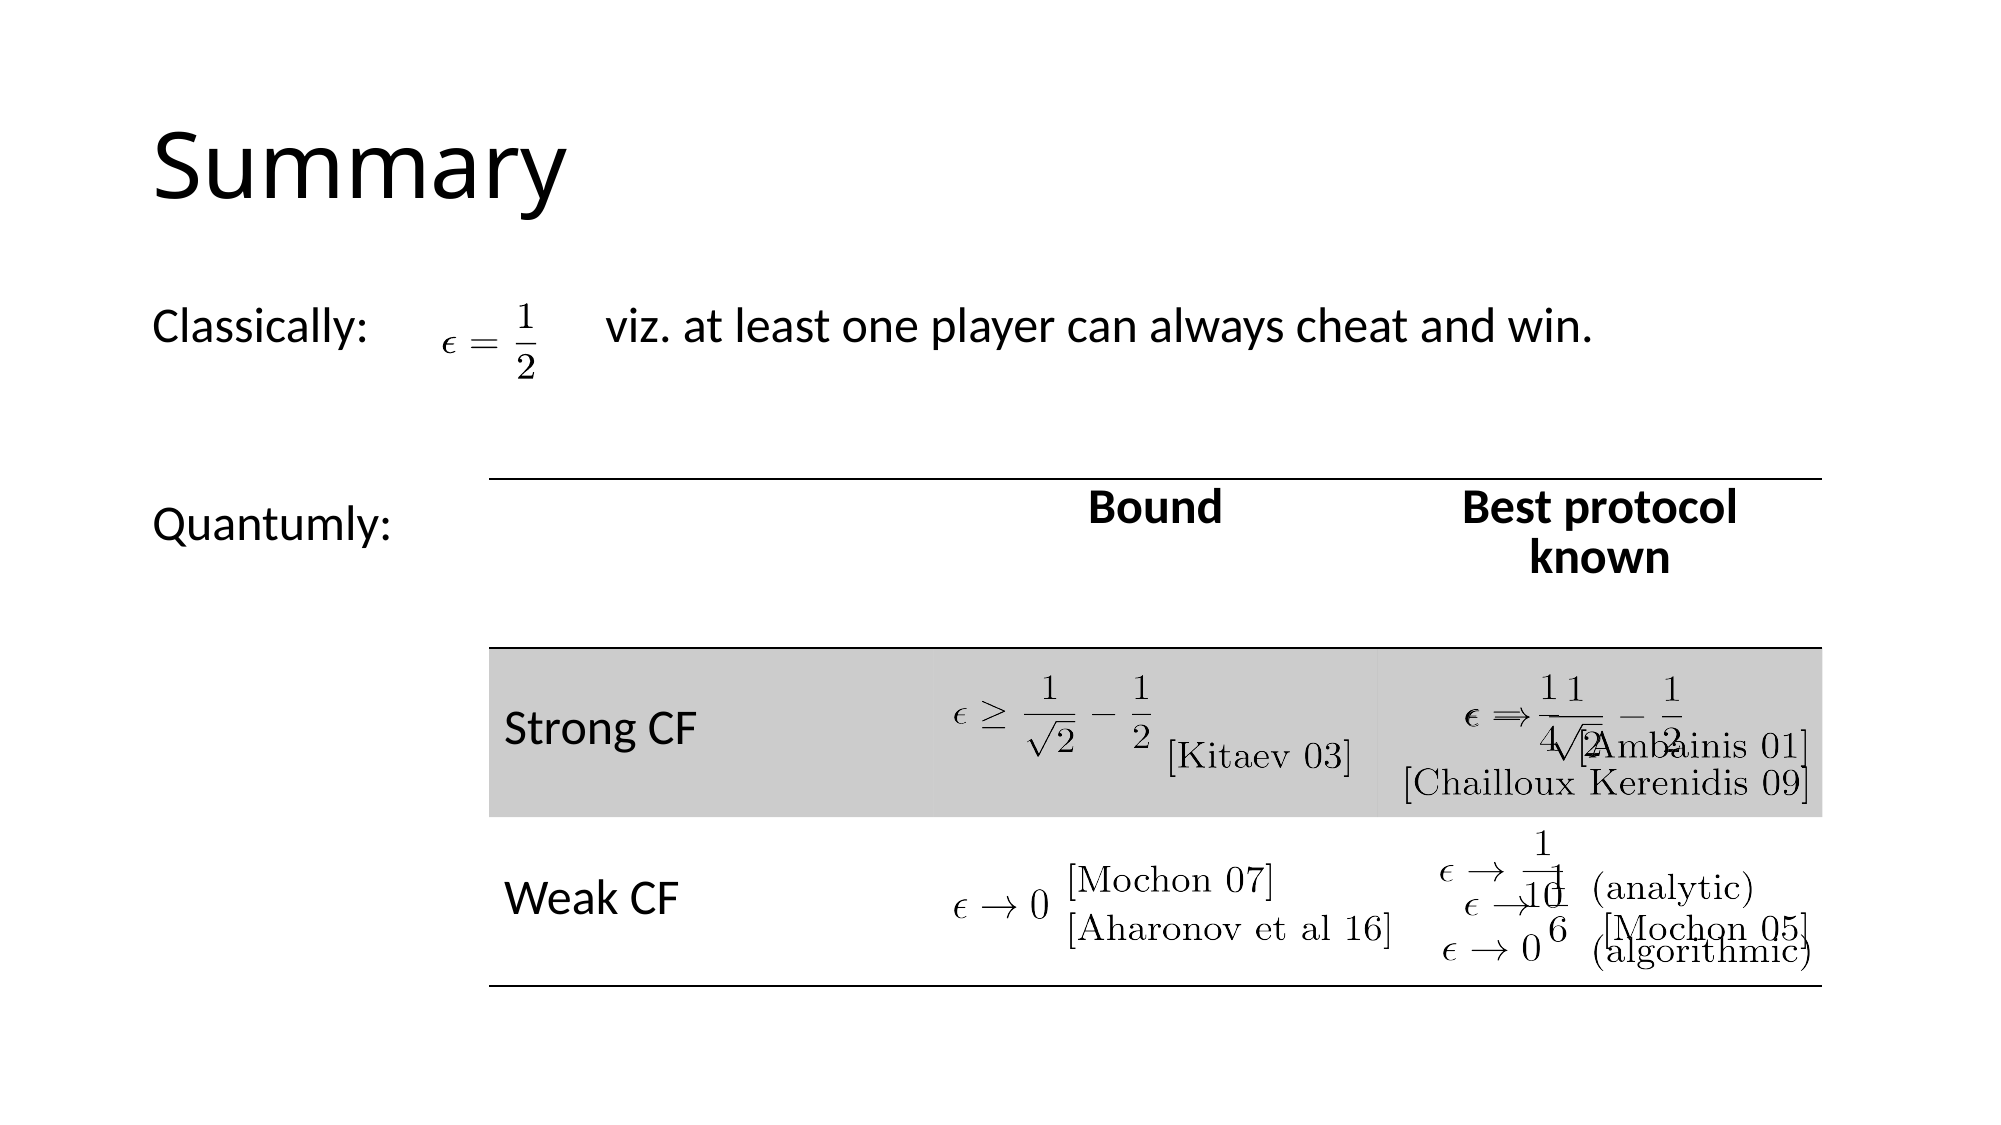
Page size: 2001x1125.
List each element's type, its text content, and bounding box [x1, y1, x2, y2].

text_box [1465, 864, 1806, 949]
table_cell [934, 884, 1378, 985]
picture [954, 675, 1151, 757]
table_cell [1378, 884, 1822, 985]
title Summary [137, 59, 1863, 278]
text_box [1465, 674, 1806, 767]
picture [1170, 739, 1349, 777]
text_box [1440, 830, 1810, 971]
list Classically: viz. at least one player can always cheat and win. Quantumly: [137, 299, 1863, 884]
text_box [442, 303, 537, 379]
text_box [1406, 676, 1807, 804]
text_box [954, 863, 1389, 949]
table_cell Weak CF [489, 884, 934, 985]
